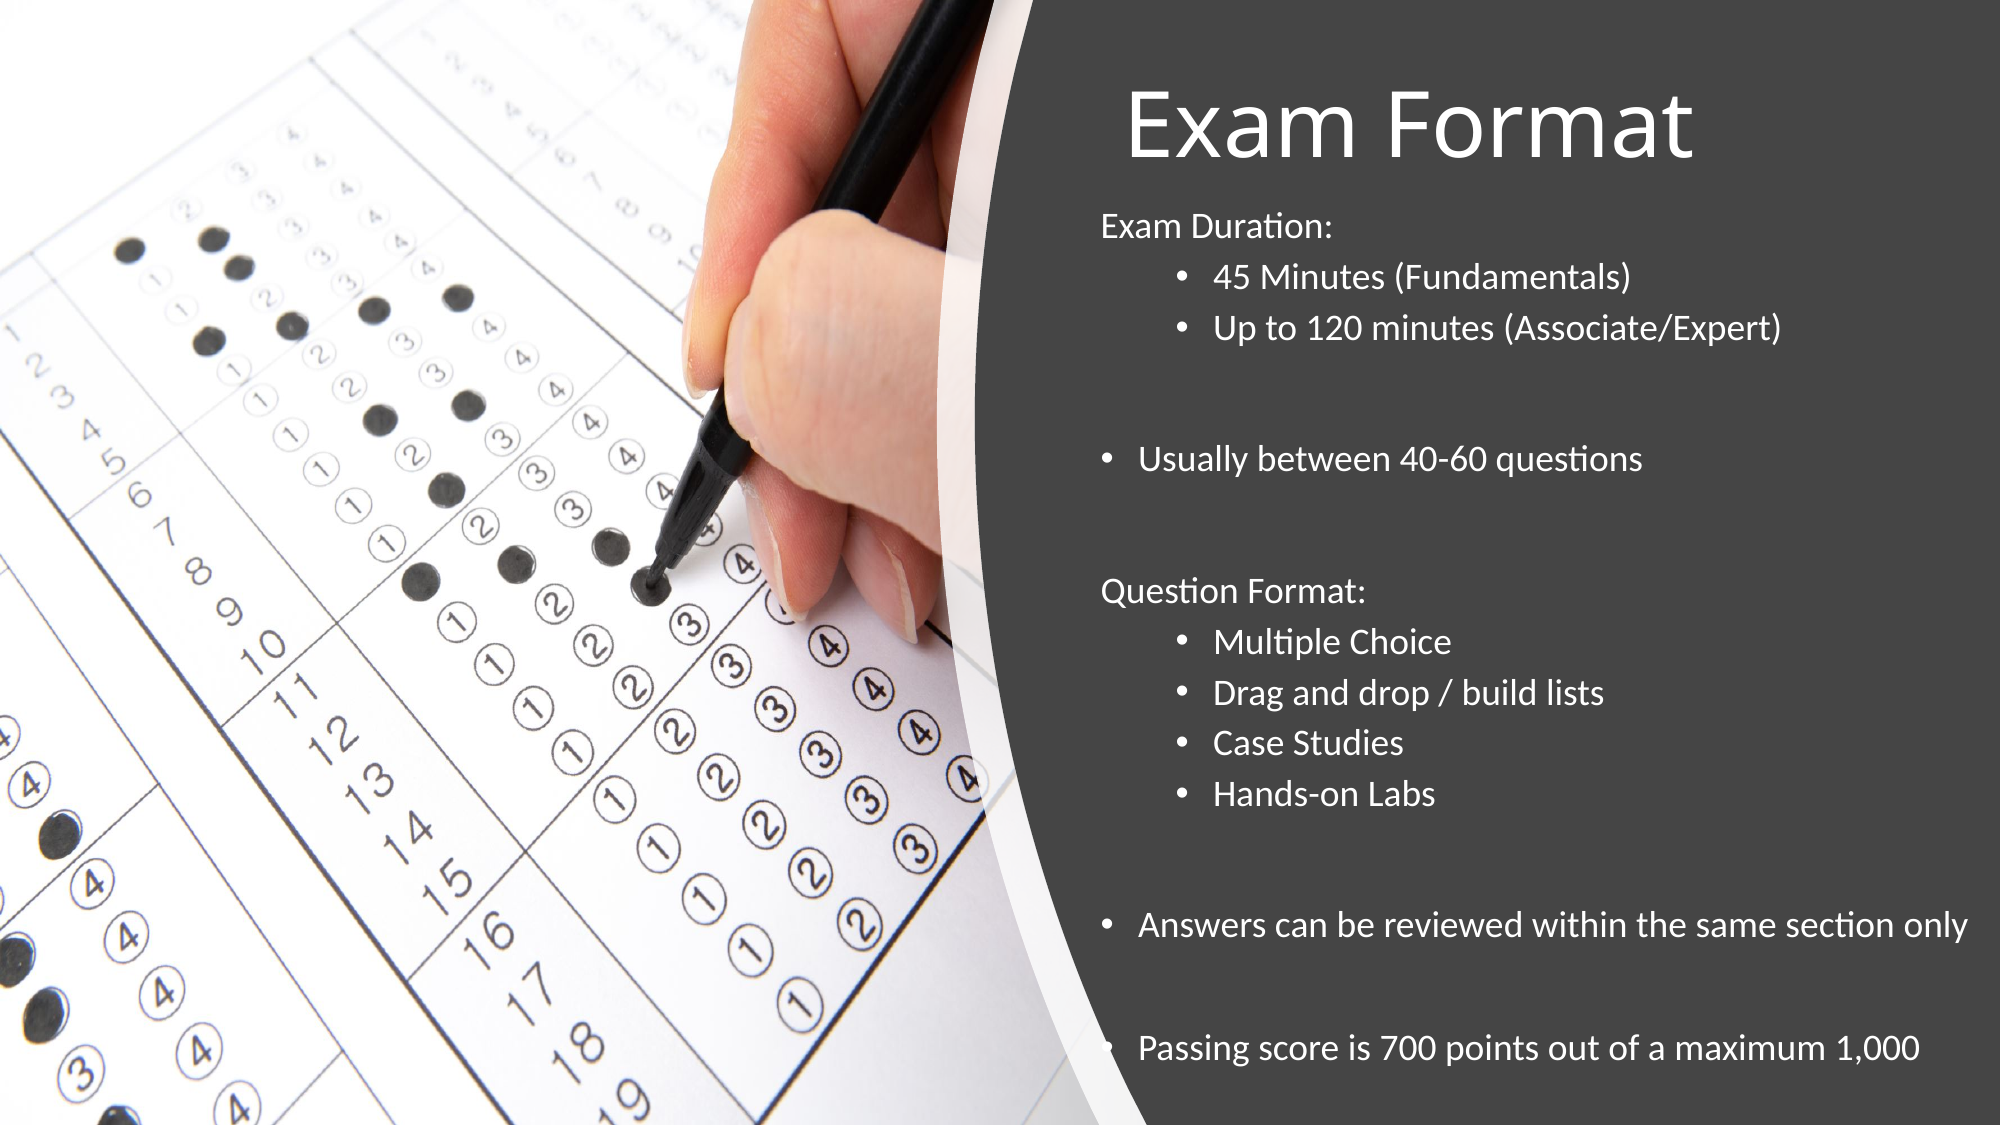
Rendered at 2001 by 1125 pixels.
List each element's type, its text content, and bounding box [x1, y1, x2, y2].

text_box [1150, 0, 2000, 199]
picture [0, 0, 1150, 1125]
title Exam Format [1150, 19, 1900, 199]
list Exam Duration: 45 Minutes (Fundamentals) Up to 120 minutes (Associate/Expert) Usually between 40-60 questions Question Format: Multiple Choice Drag and drop / build lists Case Studies Hands-on Labs Answers can be reviewed within the same section only Passing score is 700 points out of a maximum 1,000 [1150, 199, 2000, 722]
text_box [1150, 722, 2000, 1125]
